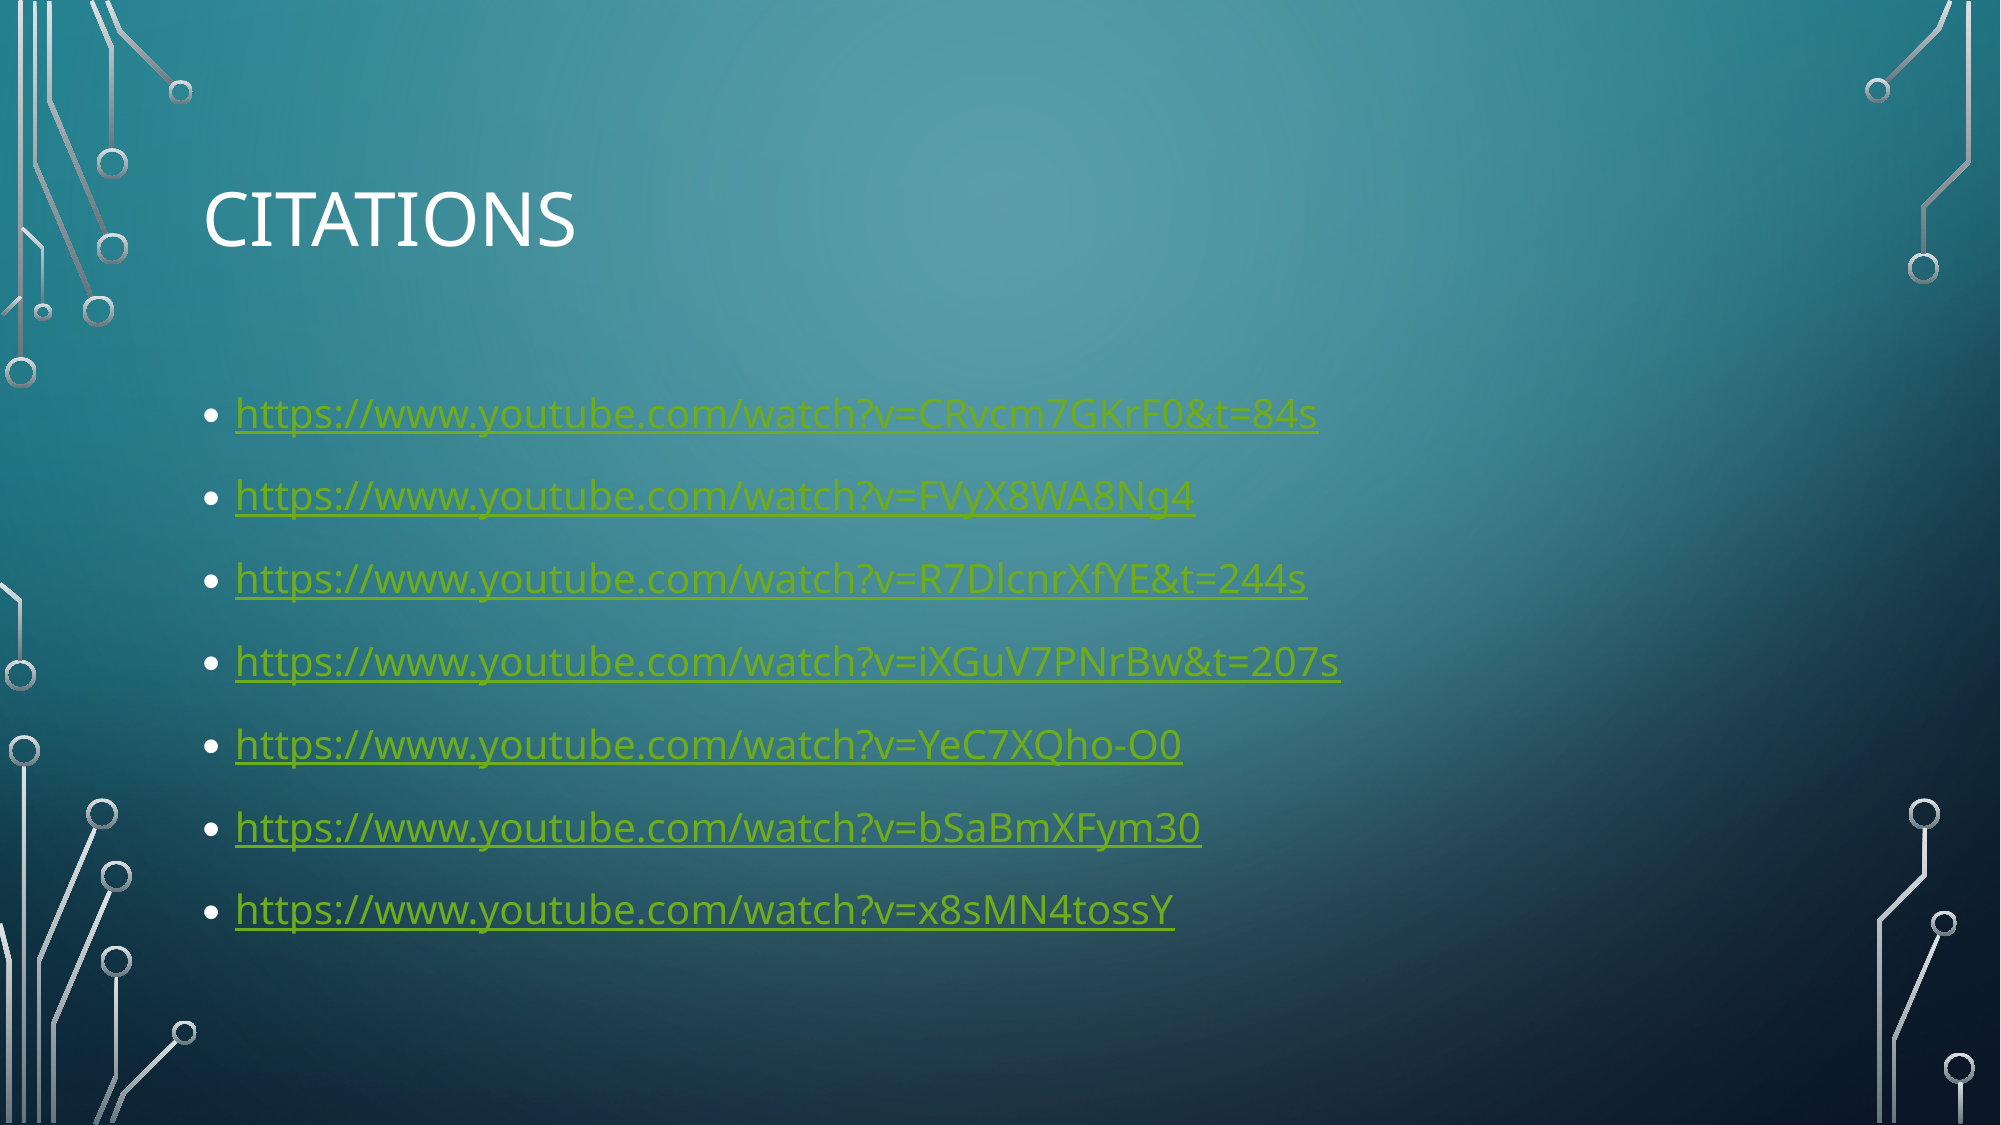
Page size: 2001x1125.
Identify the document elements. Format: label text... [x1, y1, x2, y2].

title citations [187, 101, 1813, 344]
list https://www.youtube.com/watch?v=CRvcm7GKrF0&t=84s https://www.youtube.com/watch?v=FVyX8WA8Ng4 https://www.youtube.com/watch?v=R7DlcnrXfYE&t=244s https://www.youtube.com/watch?v=iXGuV7PNrBw&t=207s https://www.youtube.com/watch?v=YeC7XQho-O0 https://www.youtube.com/watch?v=bSaBmXFym30 https://www.youtube.com/watch?v=x8sMN4tossY [187, 369, 1813, 950]
